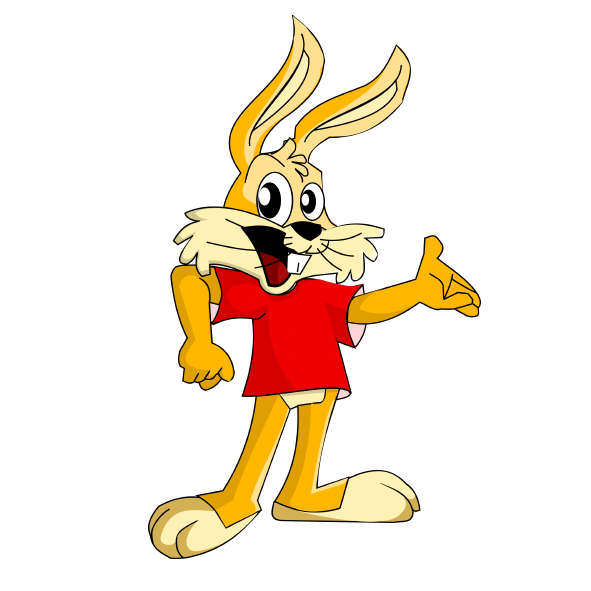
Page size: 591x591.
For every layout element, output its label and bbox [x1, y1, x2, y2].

list [148, 15, 481, 559]
